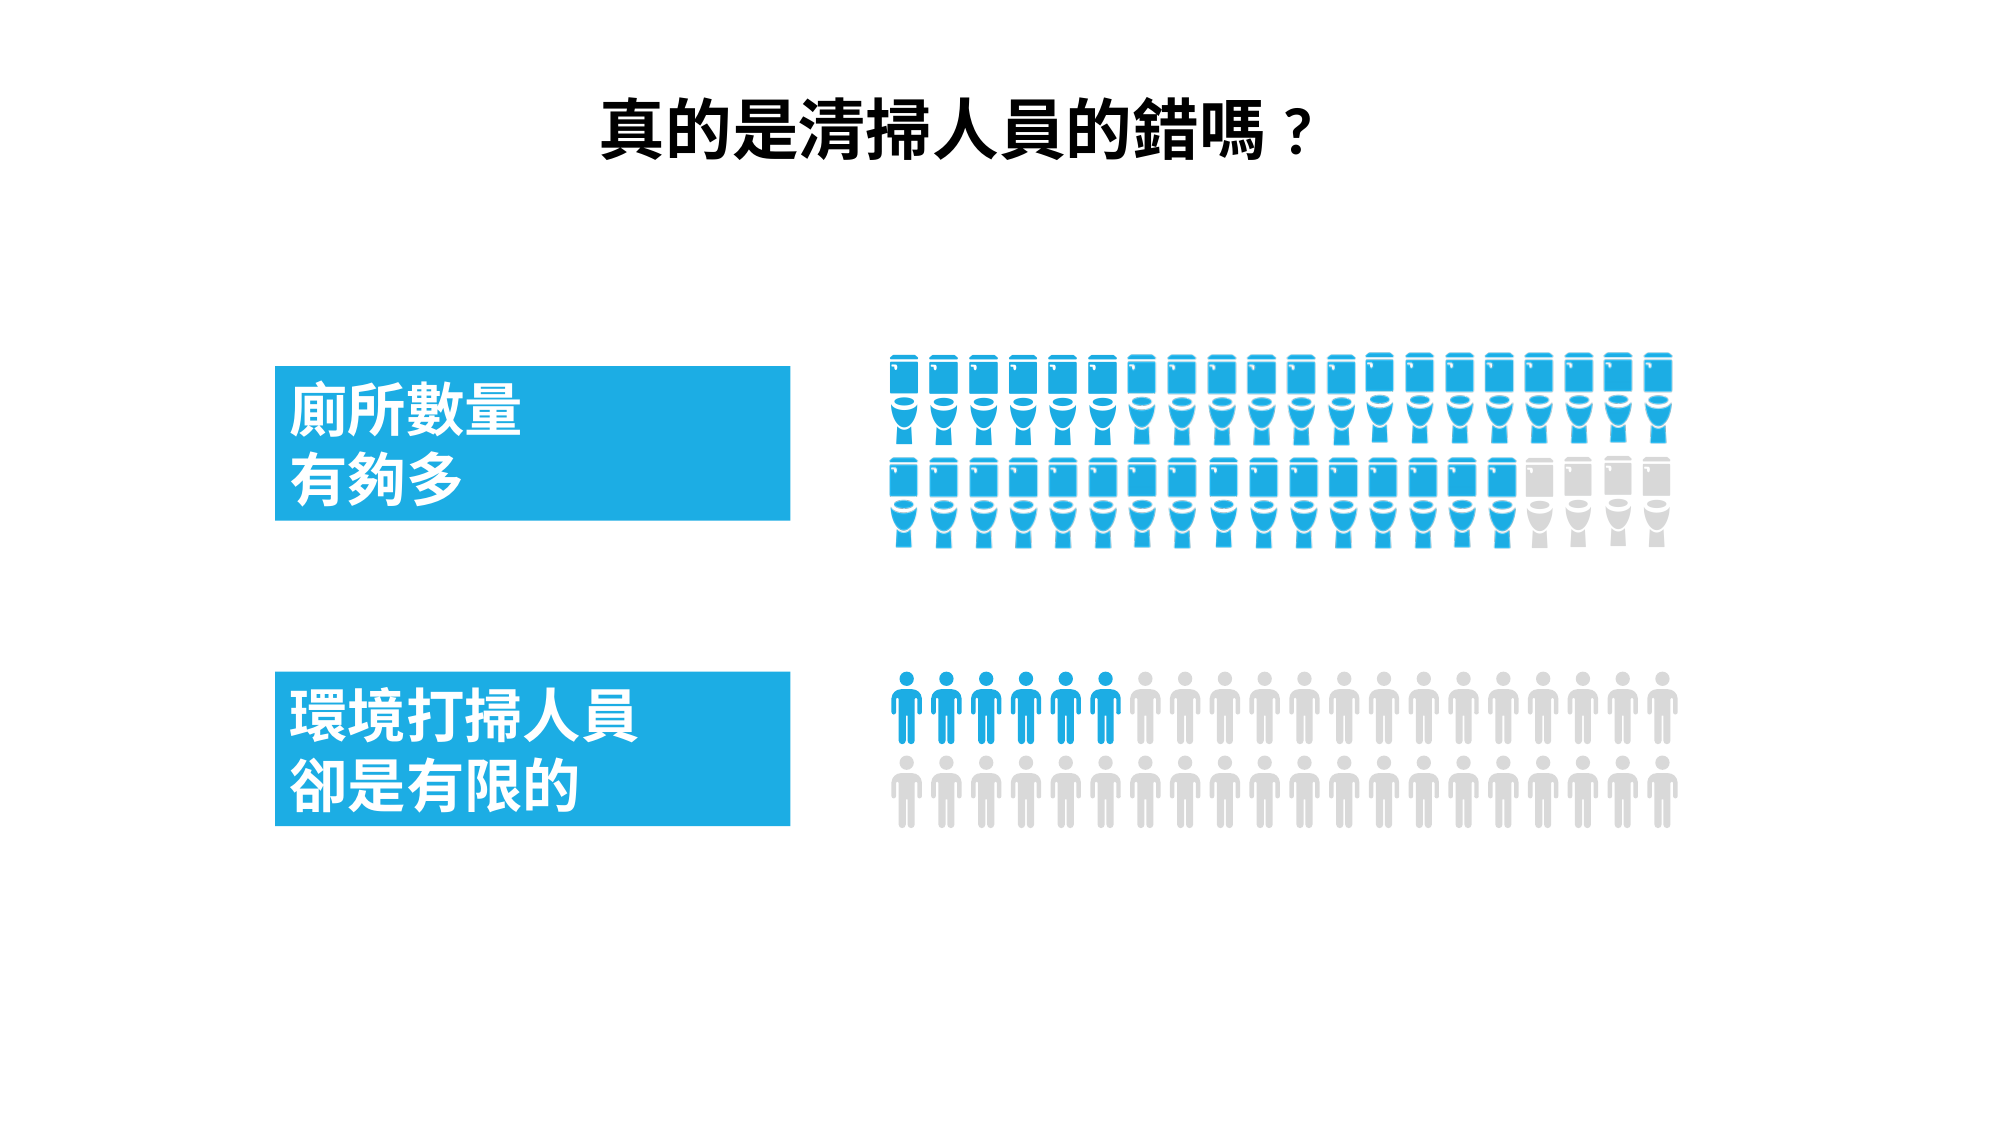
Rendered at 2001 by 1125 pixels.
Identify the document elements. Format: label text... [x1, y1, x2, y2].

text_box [891, 671, 1678, 829]
list 真的是清掃人員的錯嗎? [584, 89, 1340, 247]
text_box 環境打掃人員 卻是有限的 [275, 671, 791, 827]
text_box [872, 340, 1687, 561]
text_box 廁所數量 有夠多 [275, 366, 791, 521]
